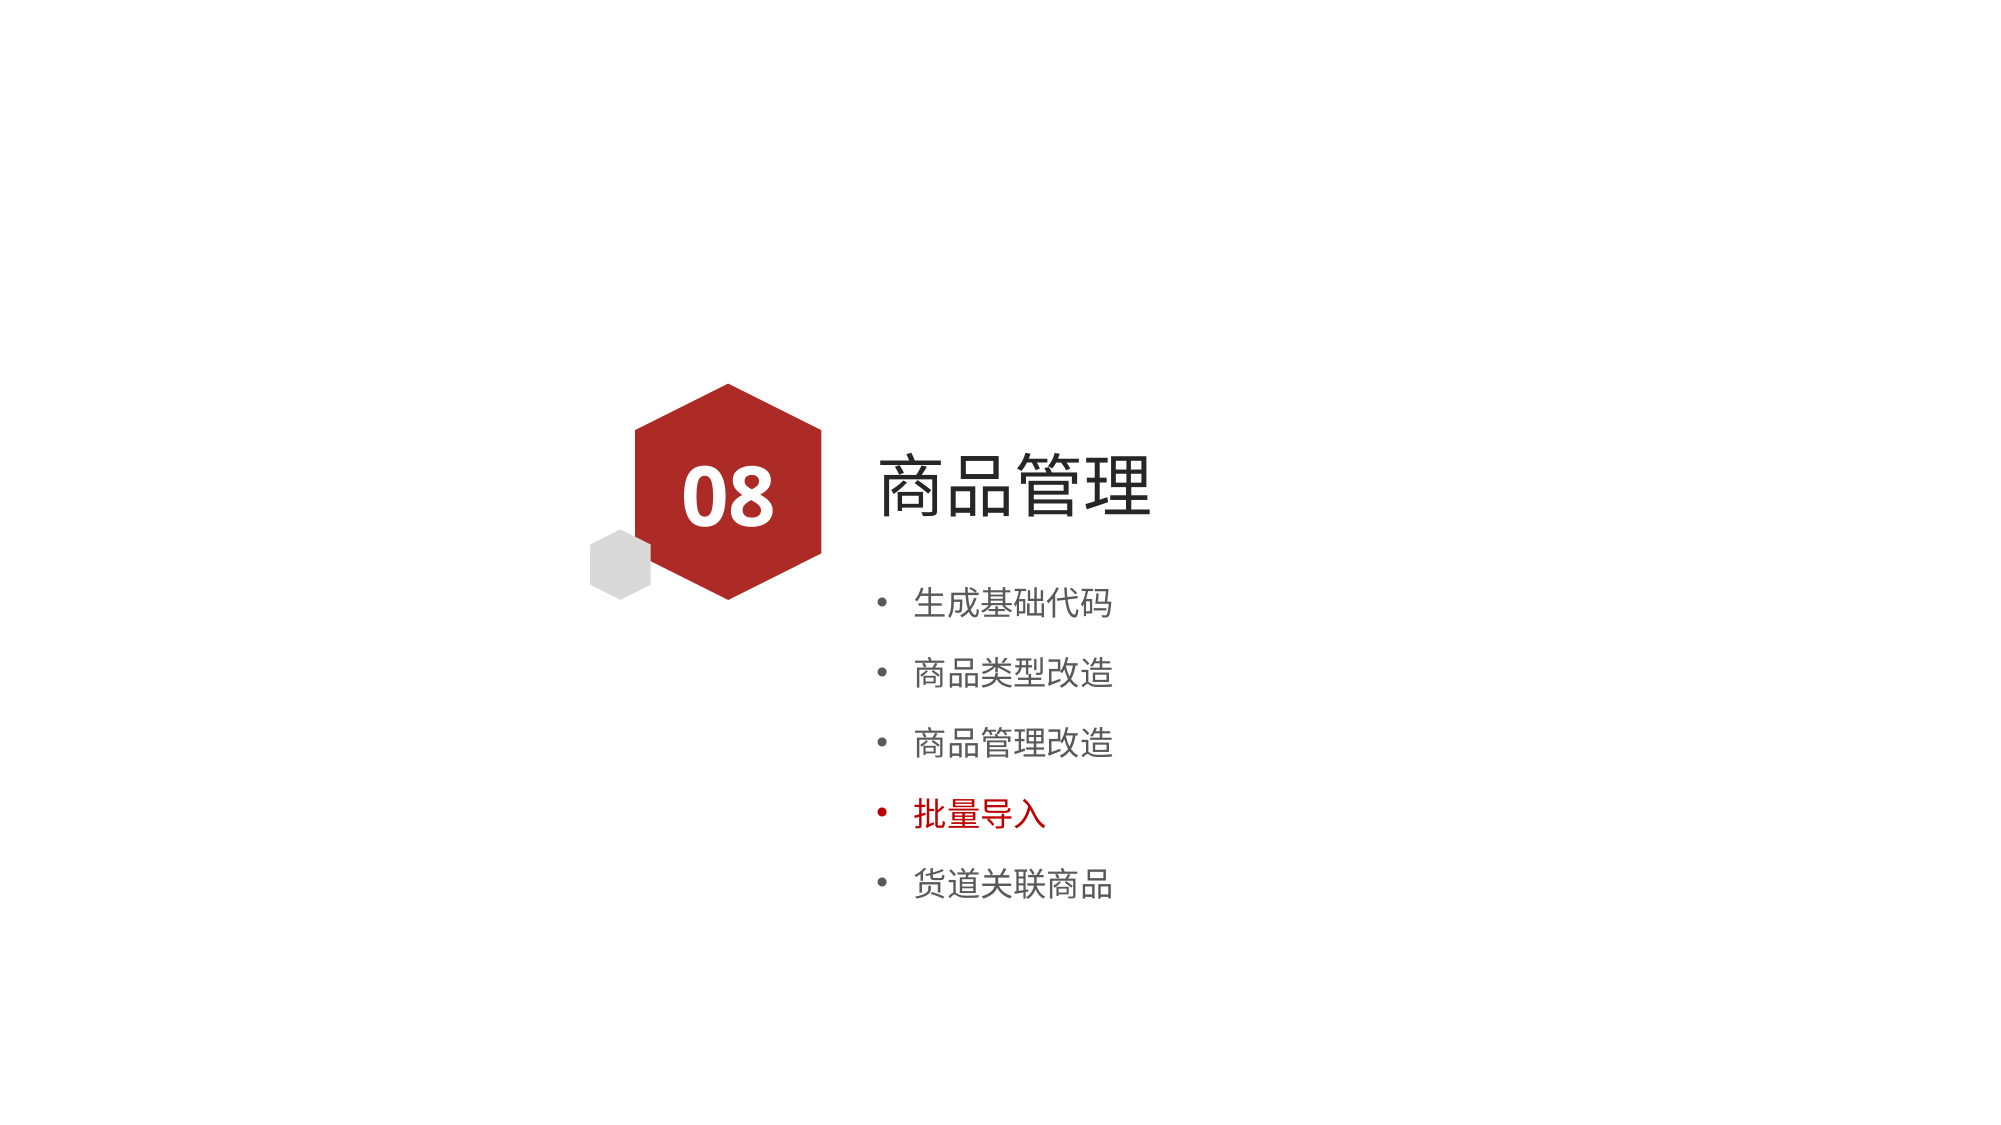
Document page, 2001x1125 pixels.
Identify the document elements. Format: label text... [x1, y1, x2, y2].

text_box 货道关联商品 [861, 835, 1179, 910]
text_box 商品类型改造 [861, 625, 1179, 695]
text_box 商品管理改造 [861, 695, 1179, 765]
text_box 生成基础代码 [861, 555, 1179, 625]
text_box 批量导入 [861, 765, 1179, 835]
title 商品管理 [861, 445, 1965, 535]
list 08 [636, 404, 822, 594]
